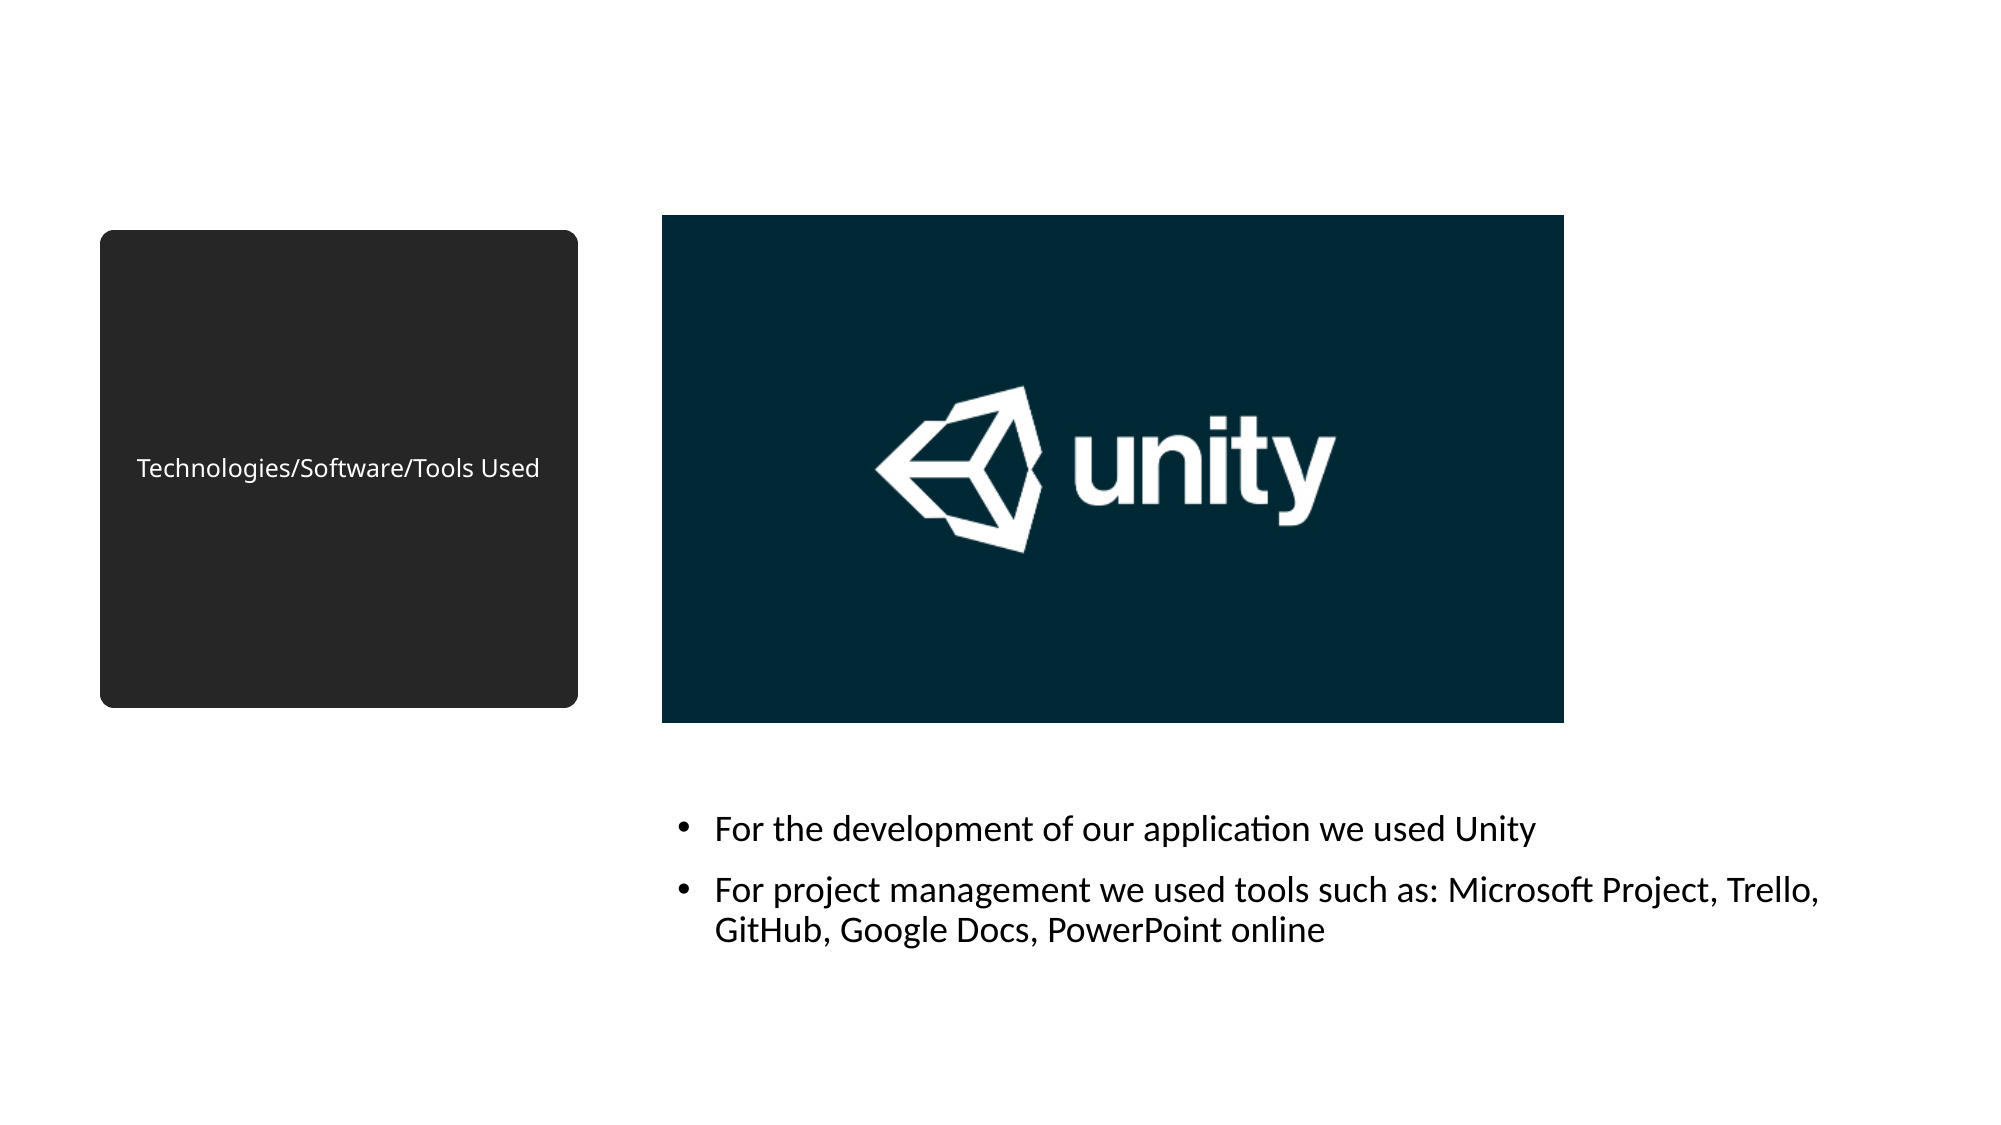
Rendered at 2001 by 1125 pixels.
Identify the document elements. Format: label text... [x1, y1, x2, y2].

title Technologies/Software/Tools Used [113, 243, 564, 694]
list For the development of our application we used Unity For project management we used tools such as: Microsoft Project, Trello, GitHub, Google Docs, PowerPoint online [662, 801, 1842, 1014]
picture [1272, 437, 1336, 526]
picture [1075, 437, 1134, 506]
picture [1143, 435, 1202, 504]
picture [1210, 416, 1227, 430]
picture [875, 386, 1042, 553]
picture [1232, 416, 1268, 504]
picture [1210, 437, 1227, 504]
